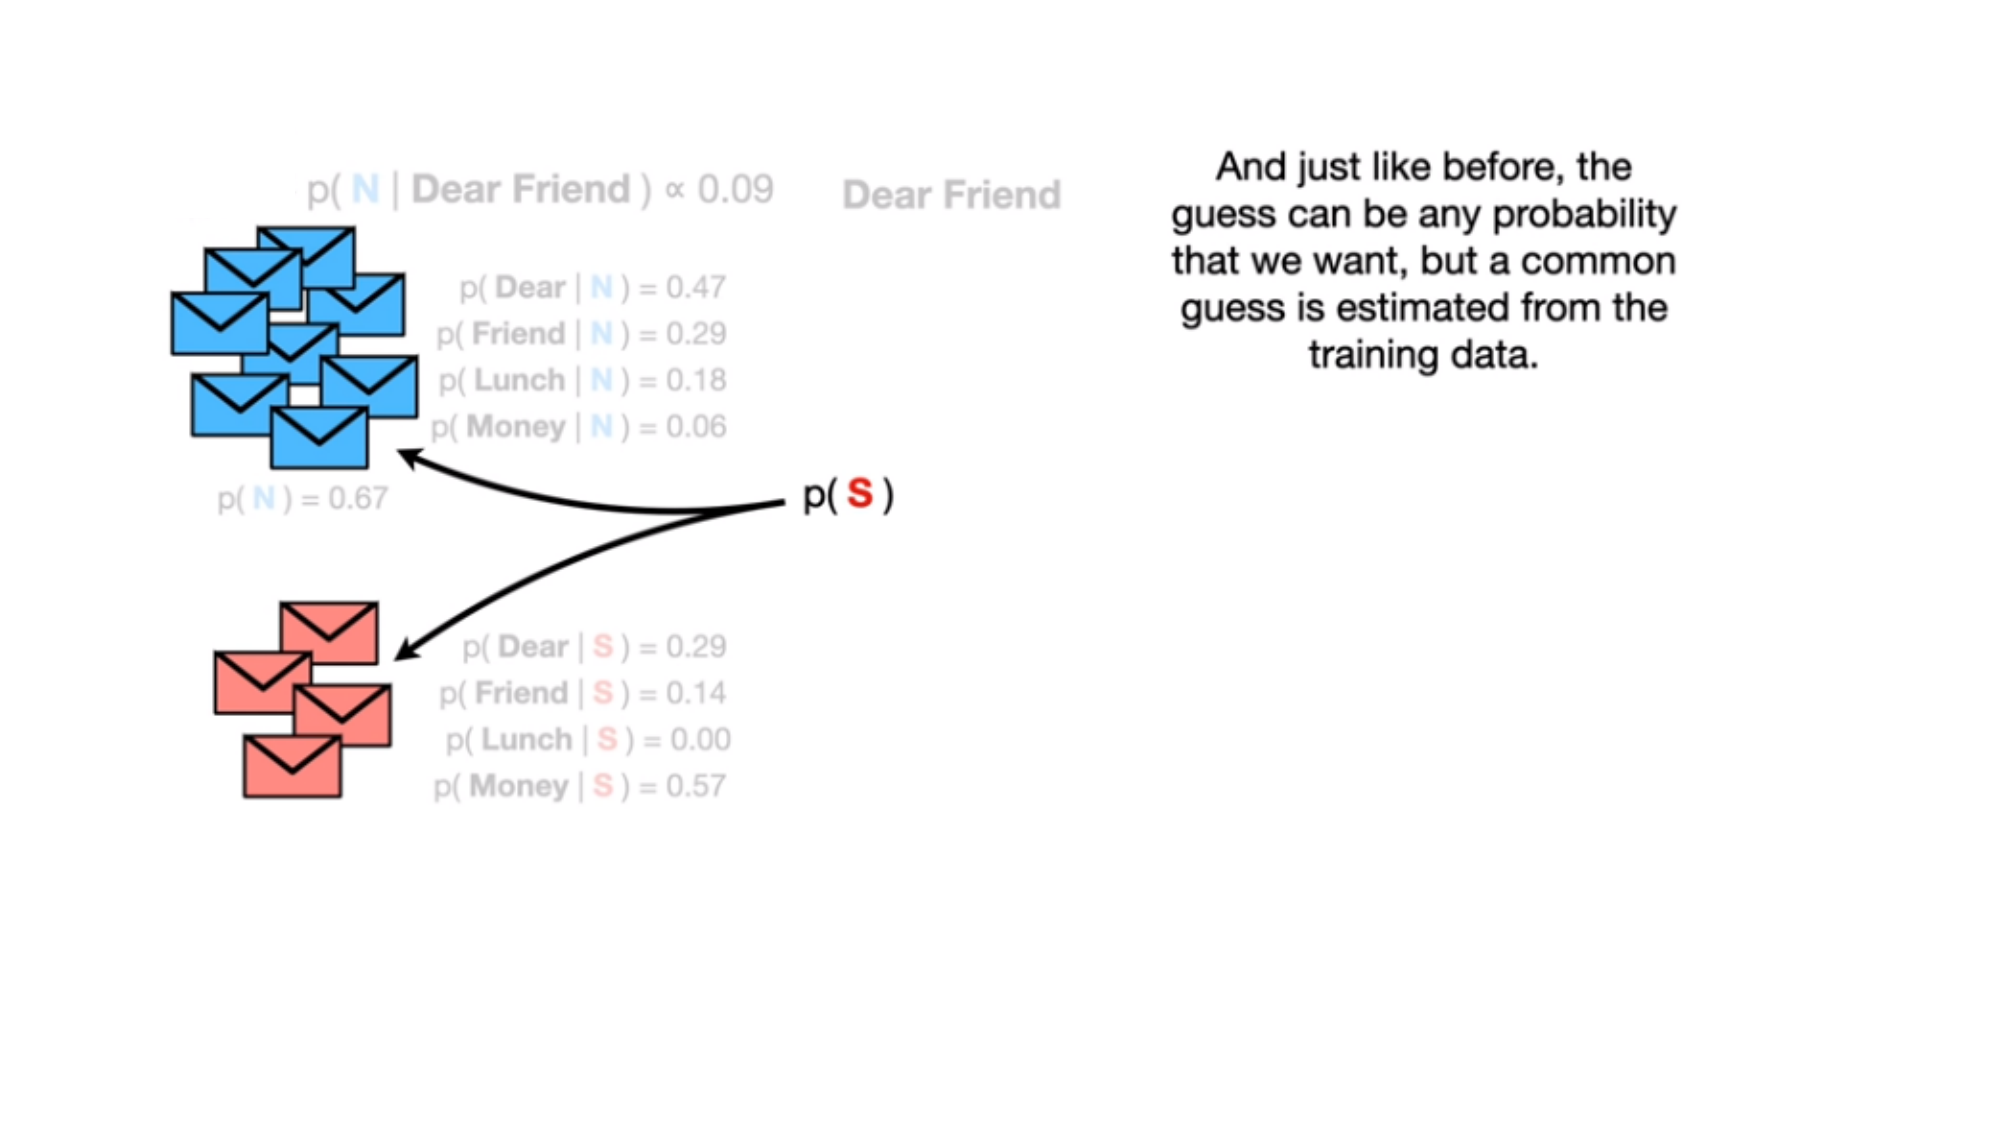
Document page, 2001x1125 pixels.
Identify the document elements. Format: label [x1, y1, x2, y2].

picture [65, 36, 1728, 906]
